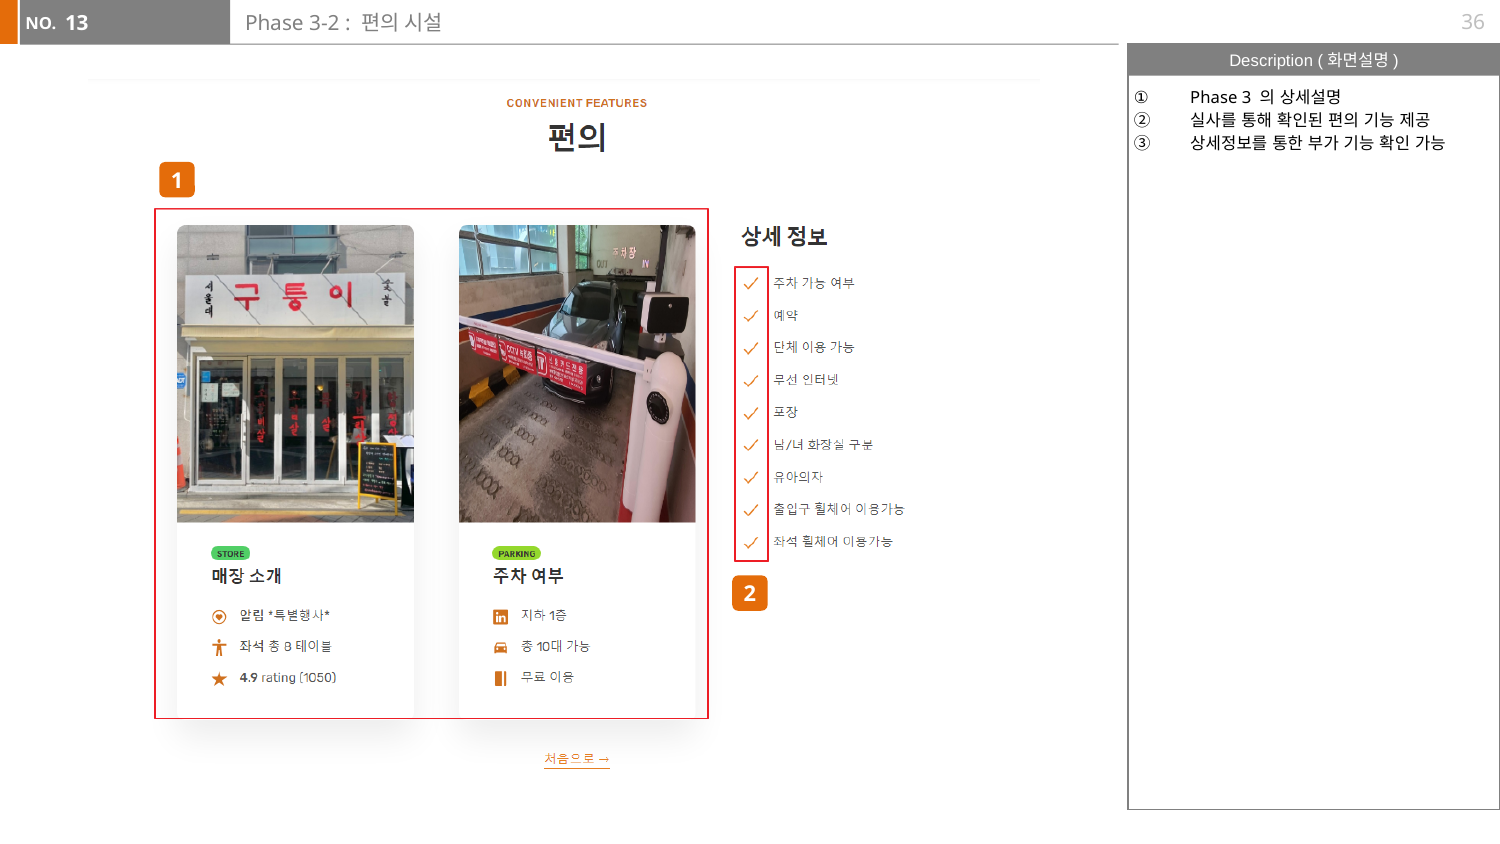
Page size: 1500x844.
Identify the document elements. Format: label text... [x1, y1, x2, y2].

picture [88, 79, 1040, 800]
list Phase 3 의 상세설명 실사를 통해 확인된 편의 기능 제공 상세정보를 통한 부가 기능 확인 가능 [1128, 79, 1500, 812]
list 13 [64, 2, 231, 50]
slide_number 36 [1409, 0, 1500, 46]
title Phase 3-2 : 편의 시설 [230, 2, 1117, 51]
